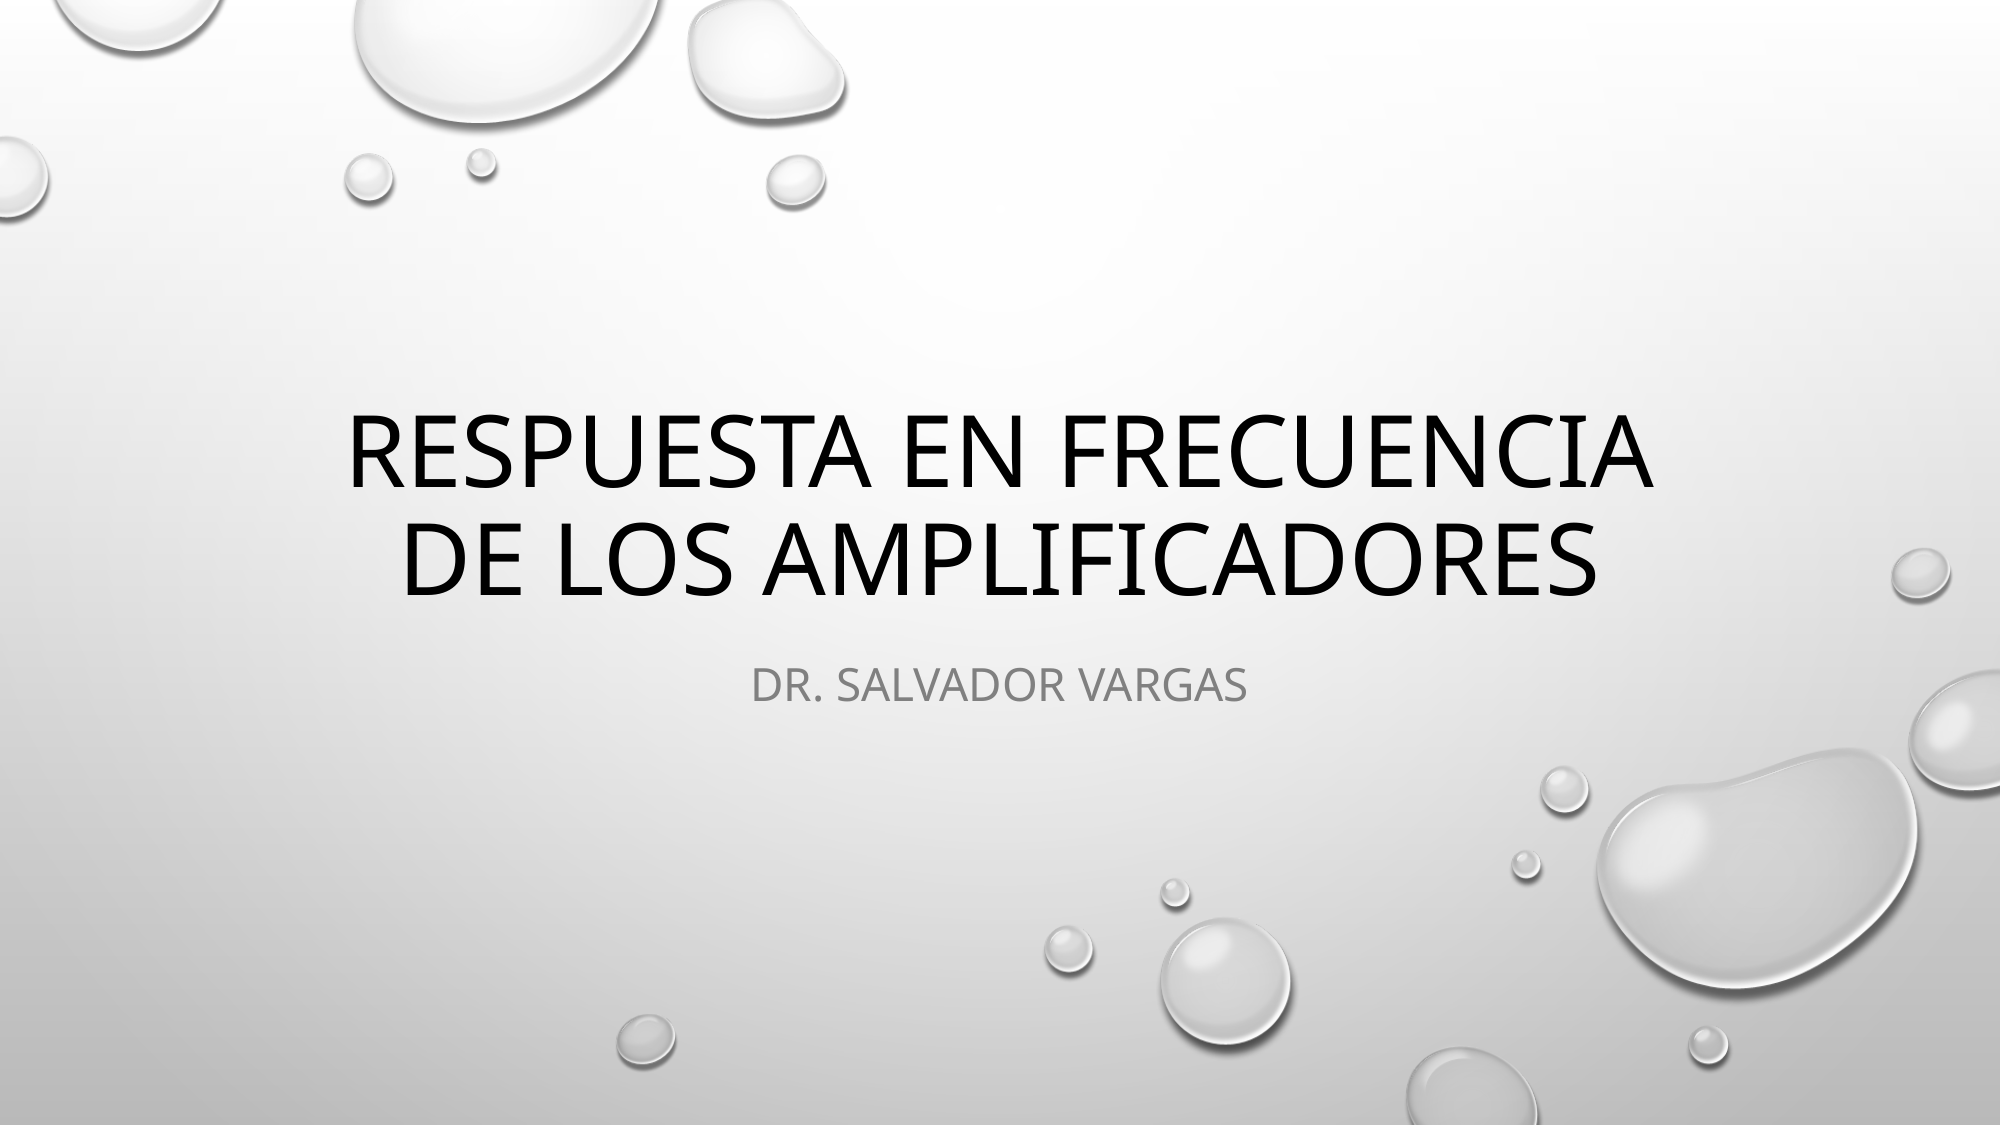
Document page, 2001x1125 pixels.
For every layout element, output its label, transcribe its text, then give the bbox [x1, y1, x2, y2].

title Respuesta en frecuencia de los Amplificadores [287, 213, 1713, 625]
picture [0, 0, 2000, 1125]
subtitle Dr. Salvador Vargas [287, 637, 1713, 863]
